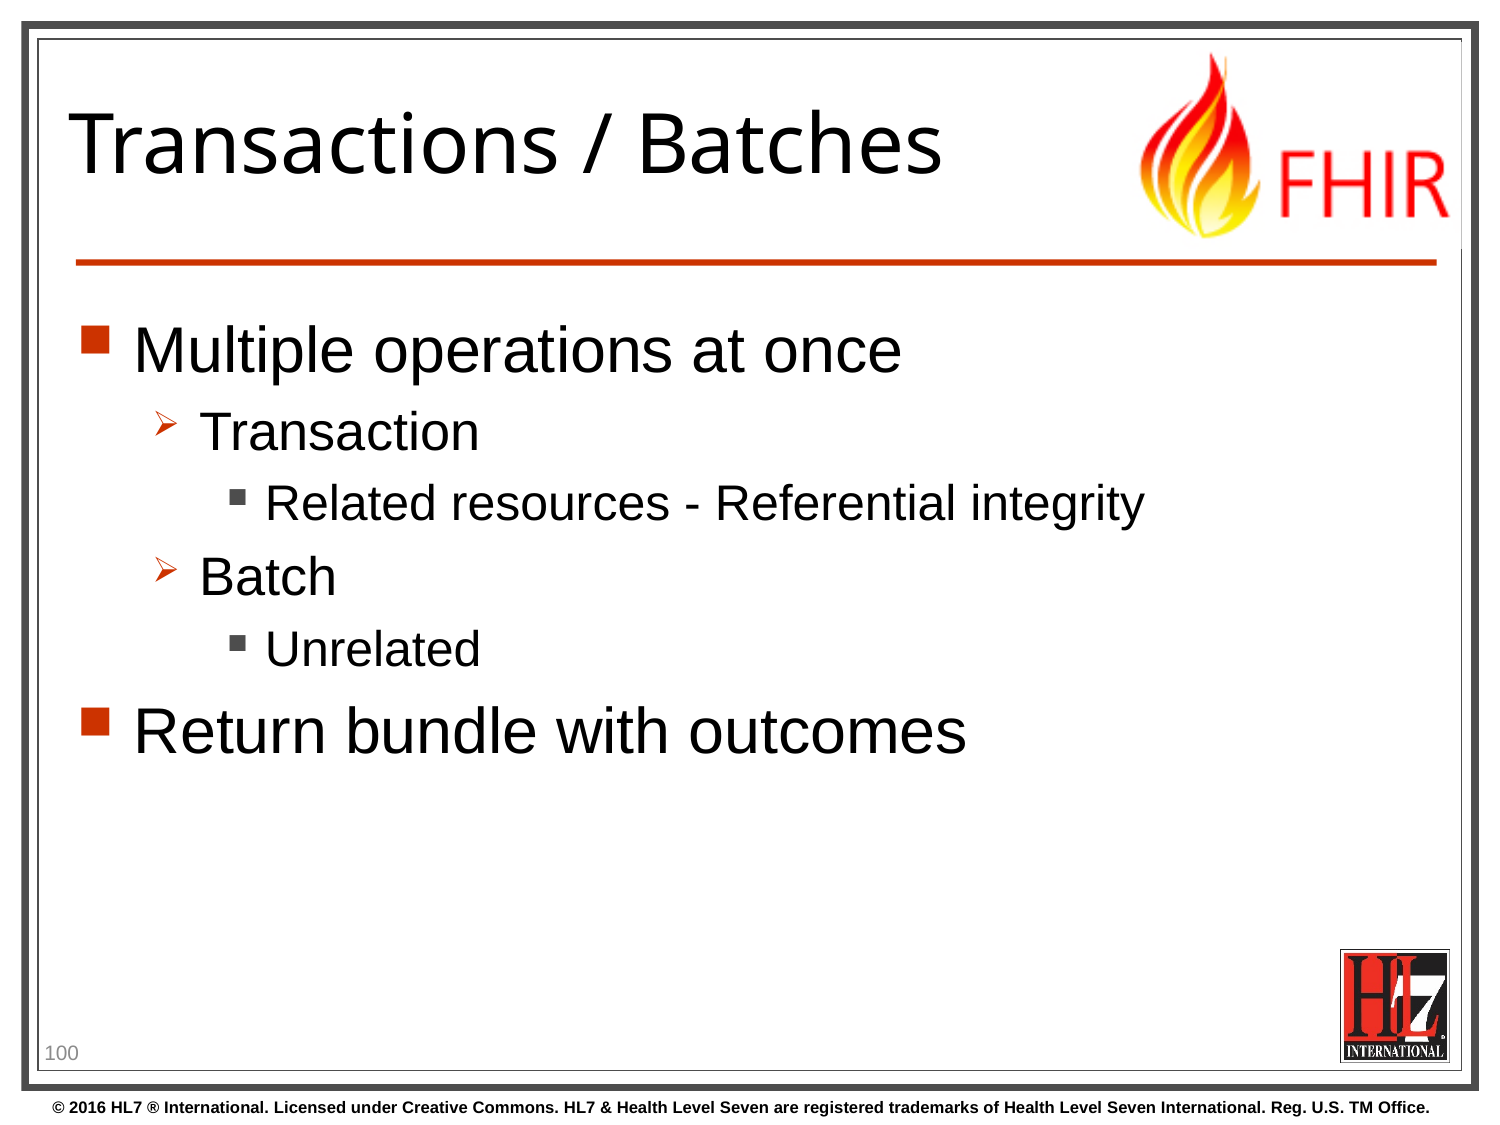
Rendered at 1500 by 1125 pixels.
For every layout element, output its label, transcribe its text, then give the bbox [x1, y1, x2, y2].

list Multiple operations at once Transaction Related resources - Referential integrity Batch Unrelated Return bundle with outcomes [62, 299, 1438, 1035]
slide_number 100 [29, 1034, 148, 1071]
picture [1340, 949, 1450, 1063]
title Transactions / Batches [53, 54, 1128, 244]
picture [1128, 42, 1462, 249]
